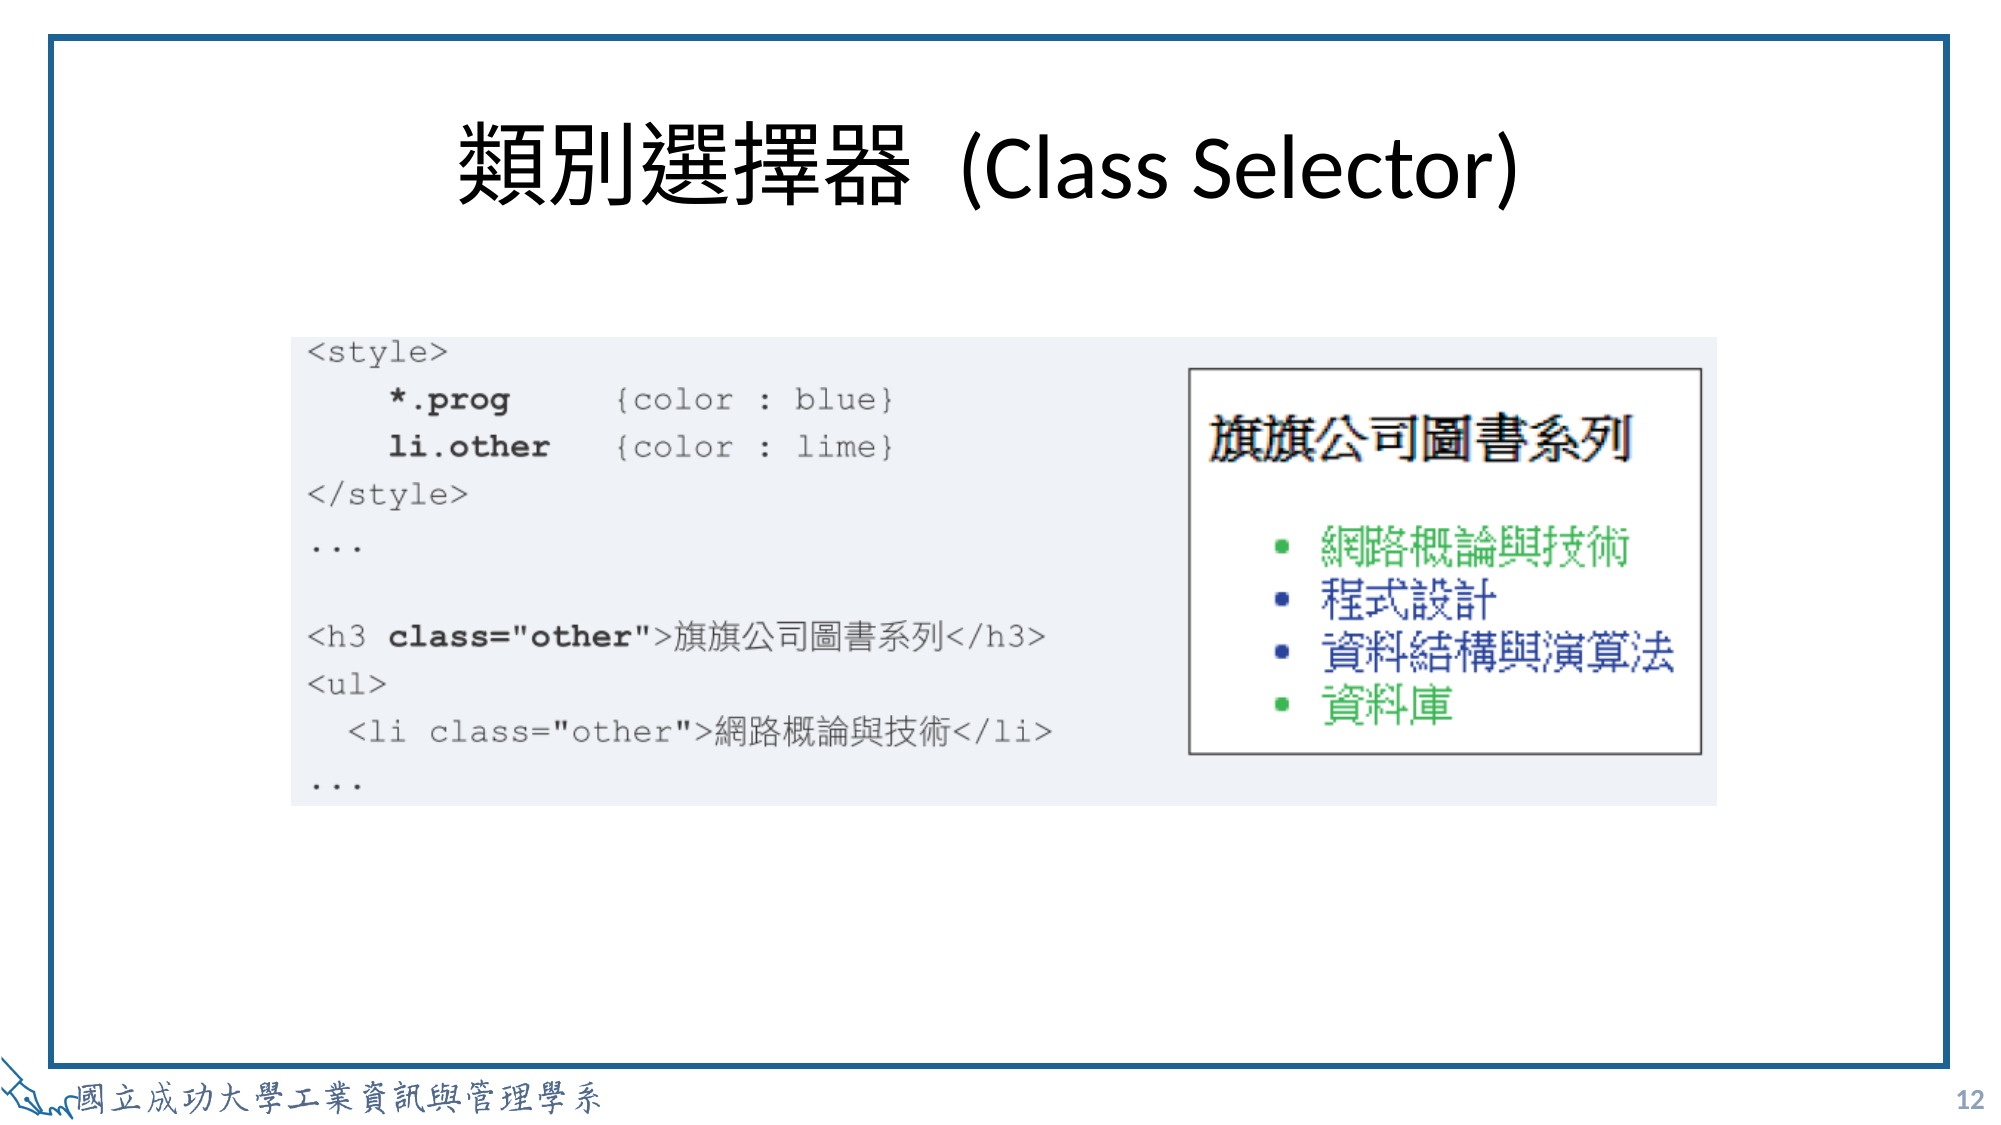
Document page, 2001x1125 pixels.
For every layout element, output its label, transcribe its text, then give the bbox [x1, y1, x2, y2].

picture [0, 1049, 80, 1125]
slide_number 12 [1550, 1067, 2000, 1125]
title 類別選擇器 (Class Selector) [137, 59, 1863, 278]
picture [291, 337, 1717, 806]
